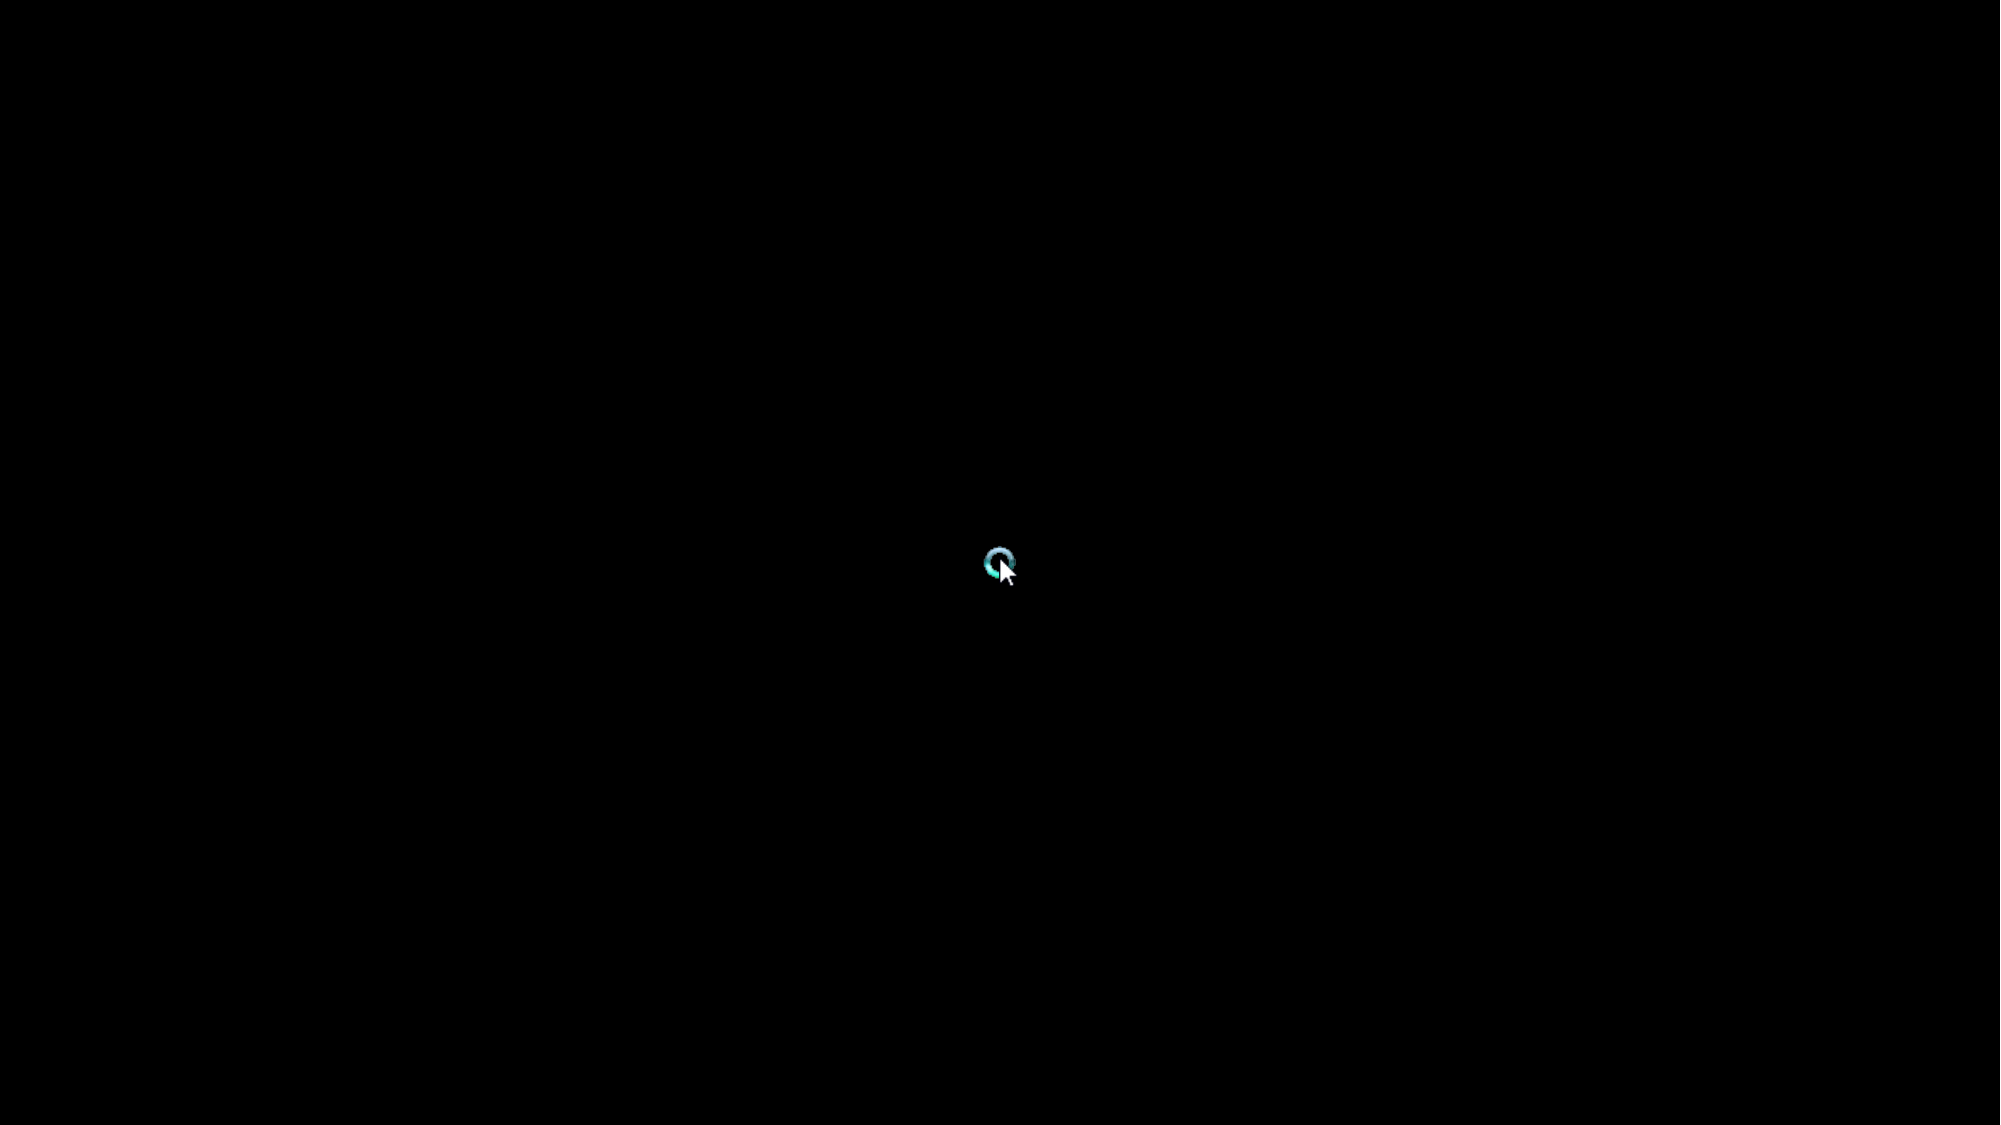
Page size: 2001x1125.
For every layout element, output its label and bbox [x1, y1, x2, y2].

picture [974, 537, 1050, 608]
